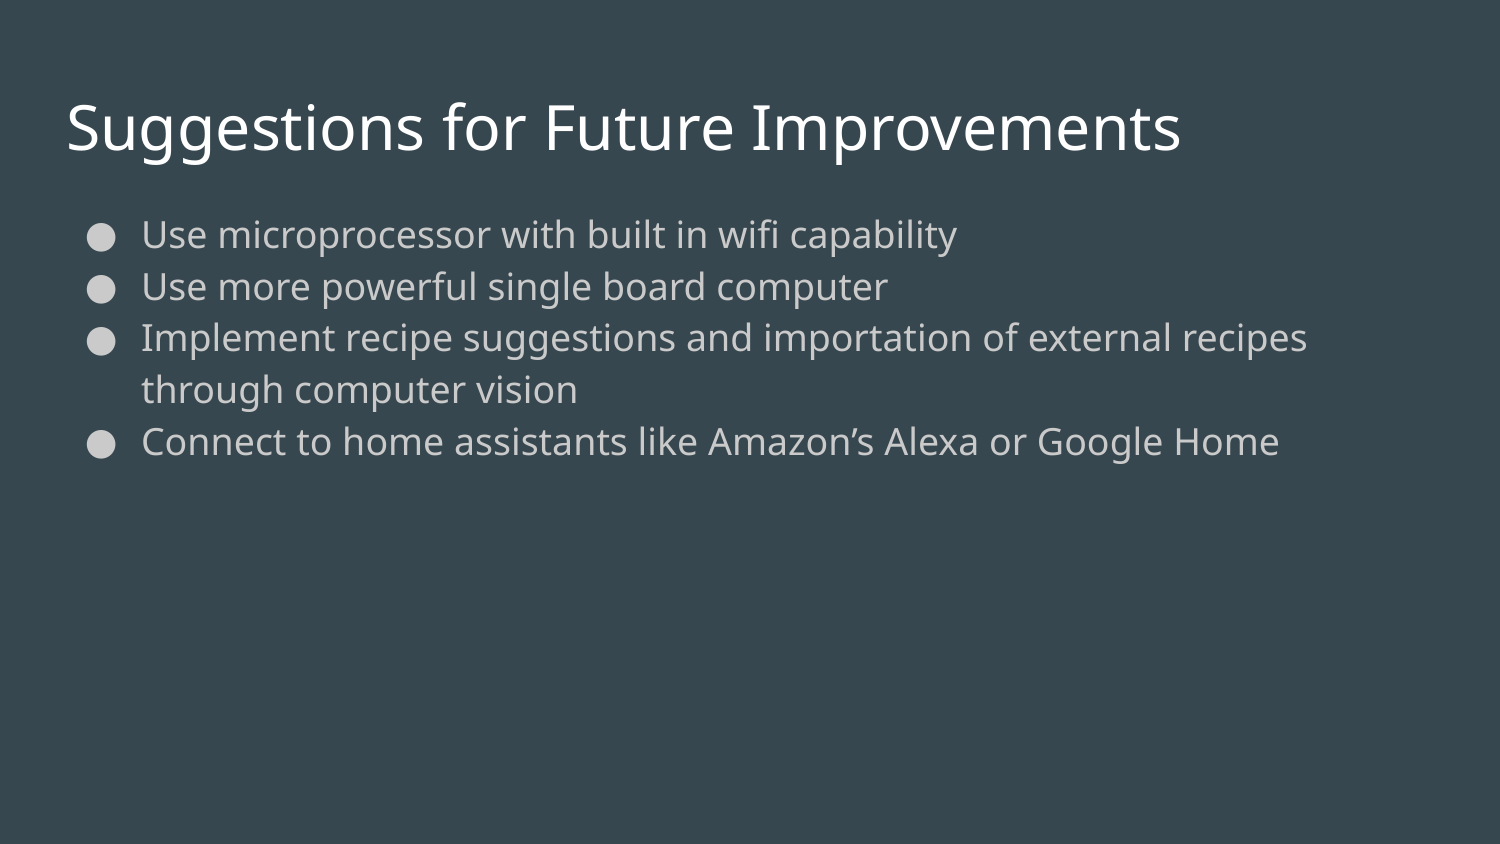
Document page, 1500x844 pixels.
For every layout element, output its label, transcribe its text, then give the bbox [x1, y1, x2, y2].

list Use microprocessor with built in wifi capability Use more powerful single board computer Implement recipe suggestions and importation of external recipes through computer vision Connect to home assistants like Amazon’s Alexa or Google Home [51, 189, 1449, 750]
title Suggestions for Future Improvements [51, 72, 1449, 167]
